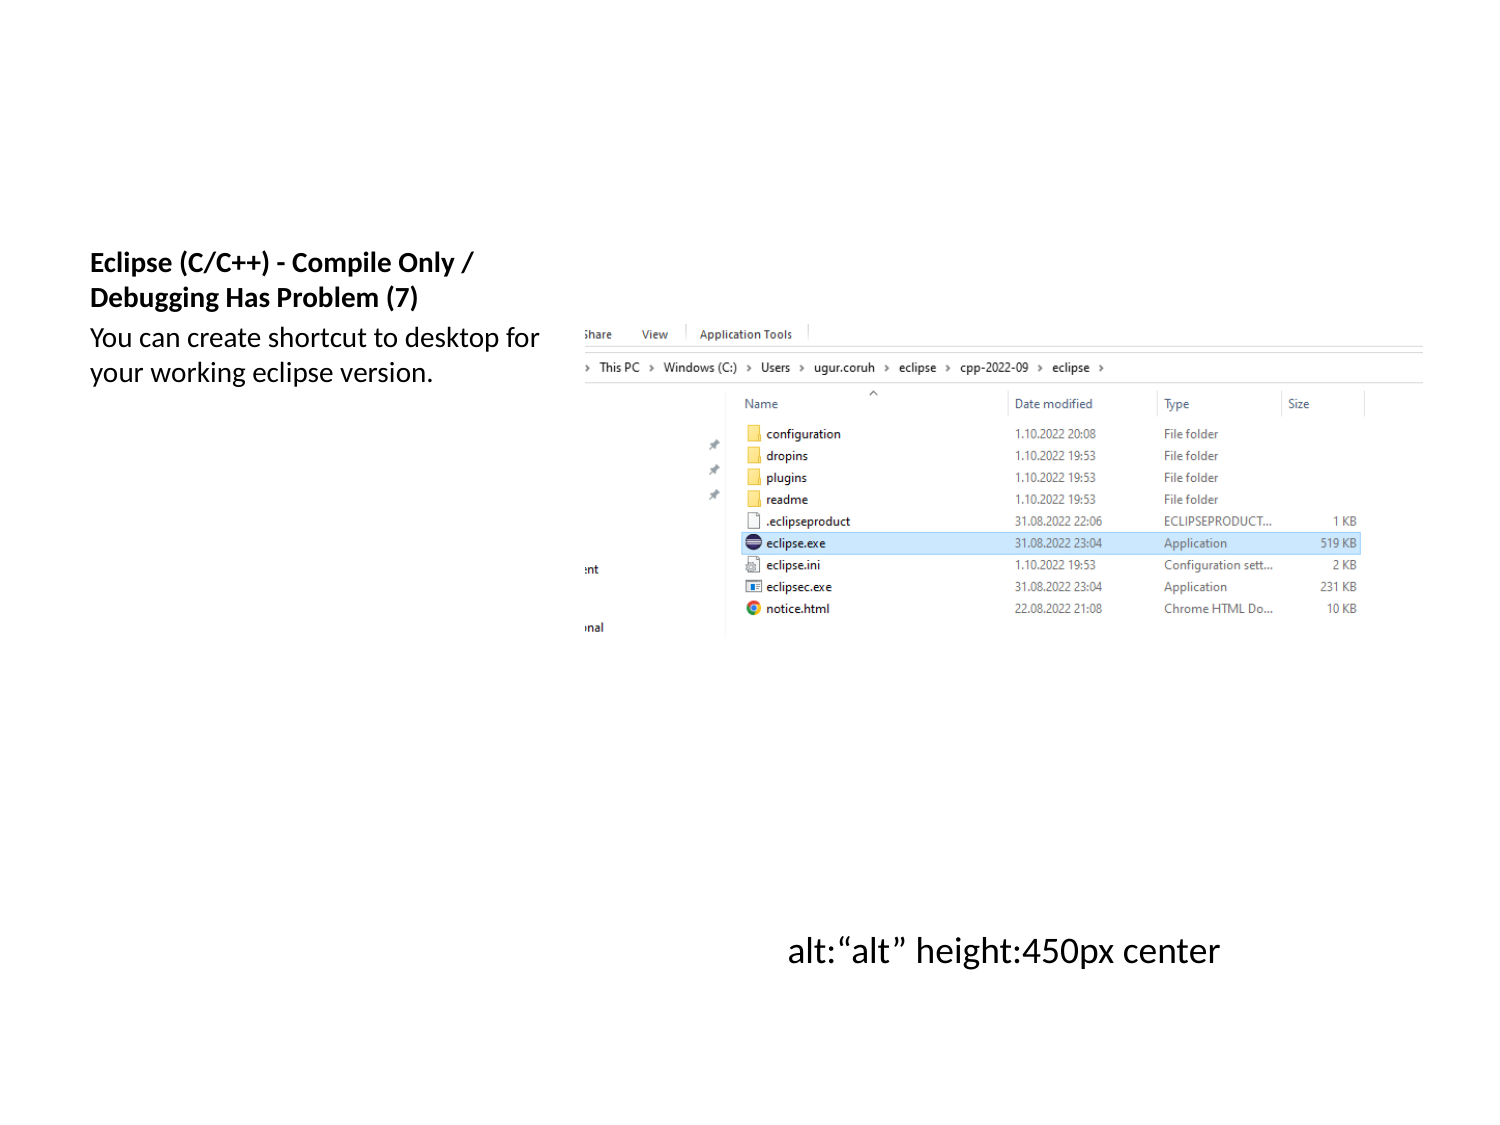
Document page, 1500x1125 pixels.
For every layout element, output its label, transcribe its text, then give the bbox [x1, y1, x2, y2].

list Eclipse (C/C++) - Compile Only / Debugging Has Problem (7) You can create shortcut to desktop for your working eclipse version. [75, 235, 569, 1005]
text_box alt:“alt” height:450px center [585, 918, 1423, 1003]
picture [585, 324, 1424, 638]
